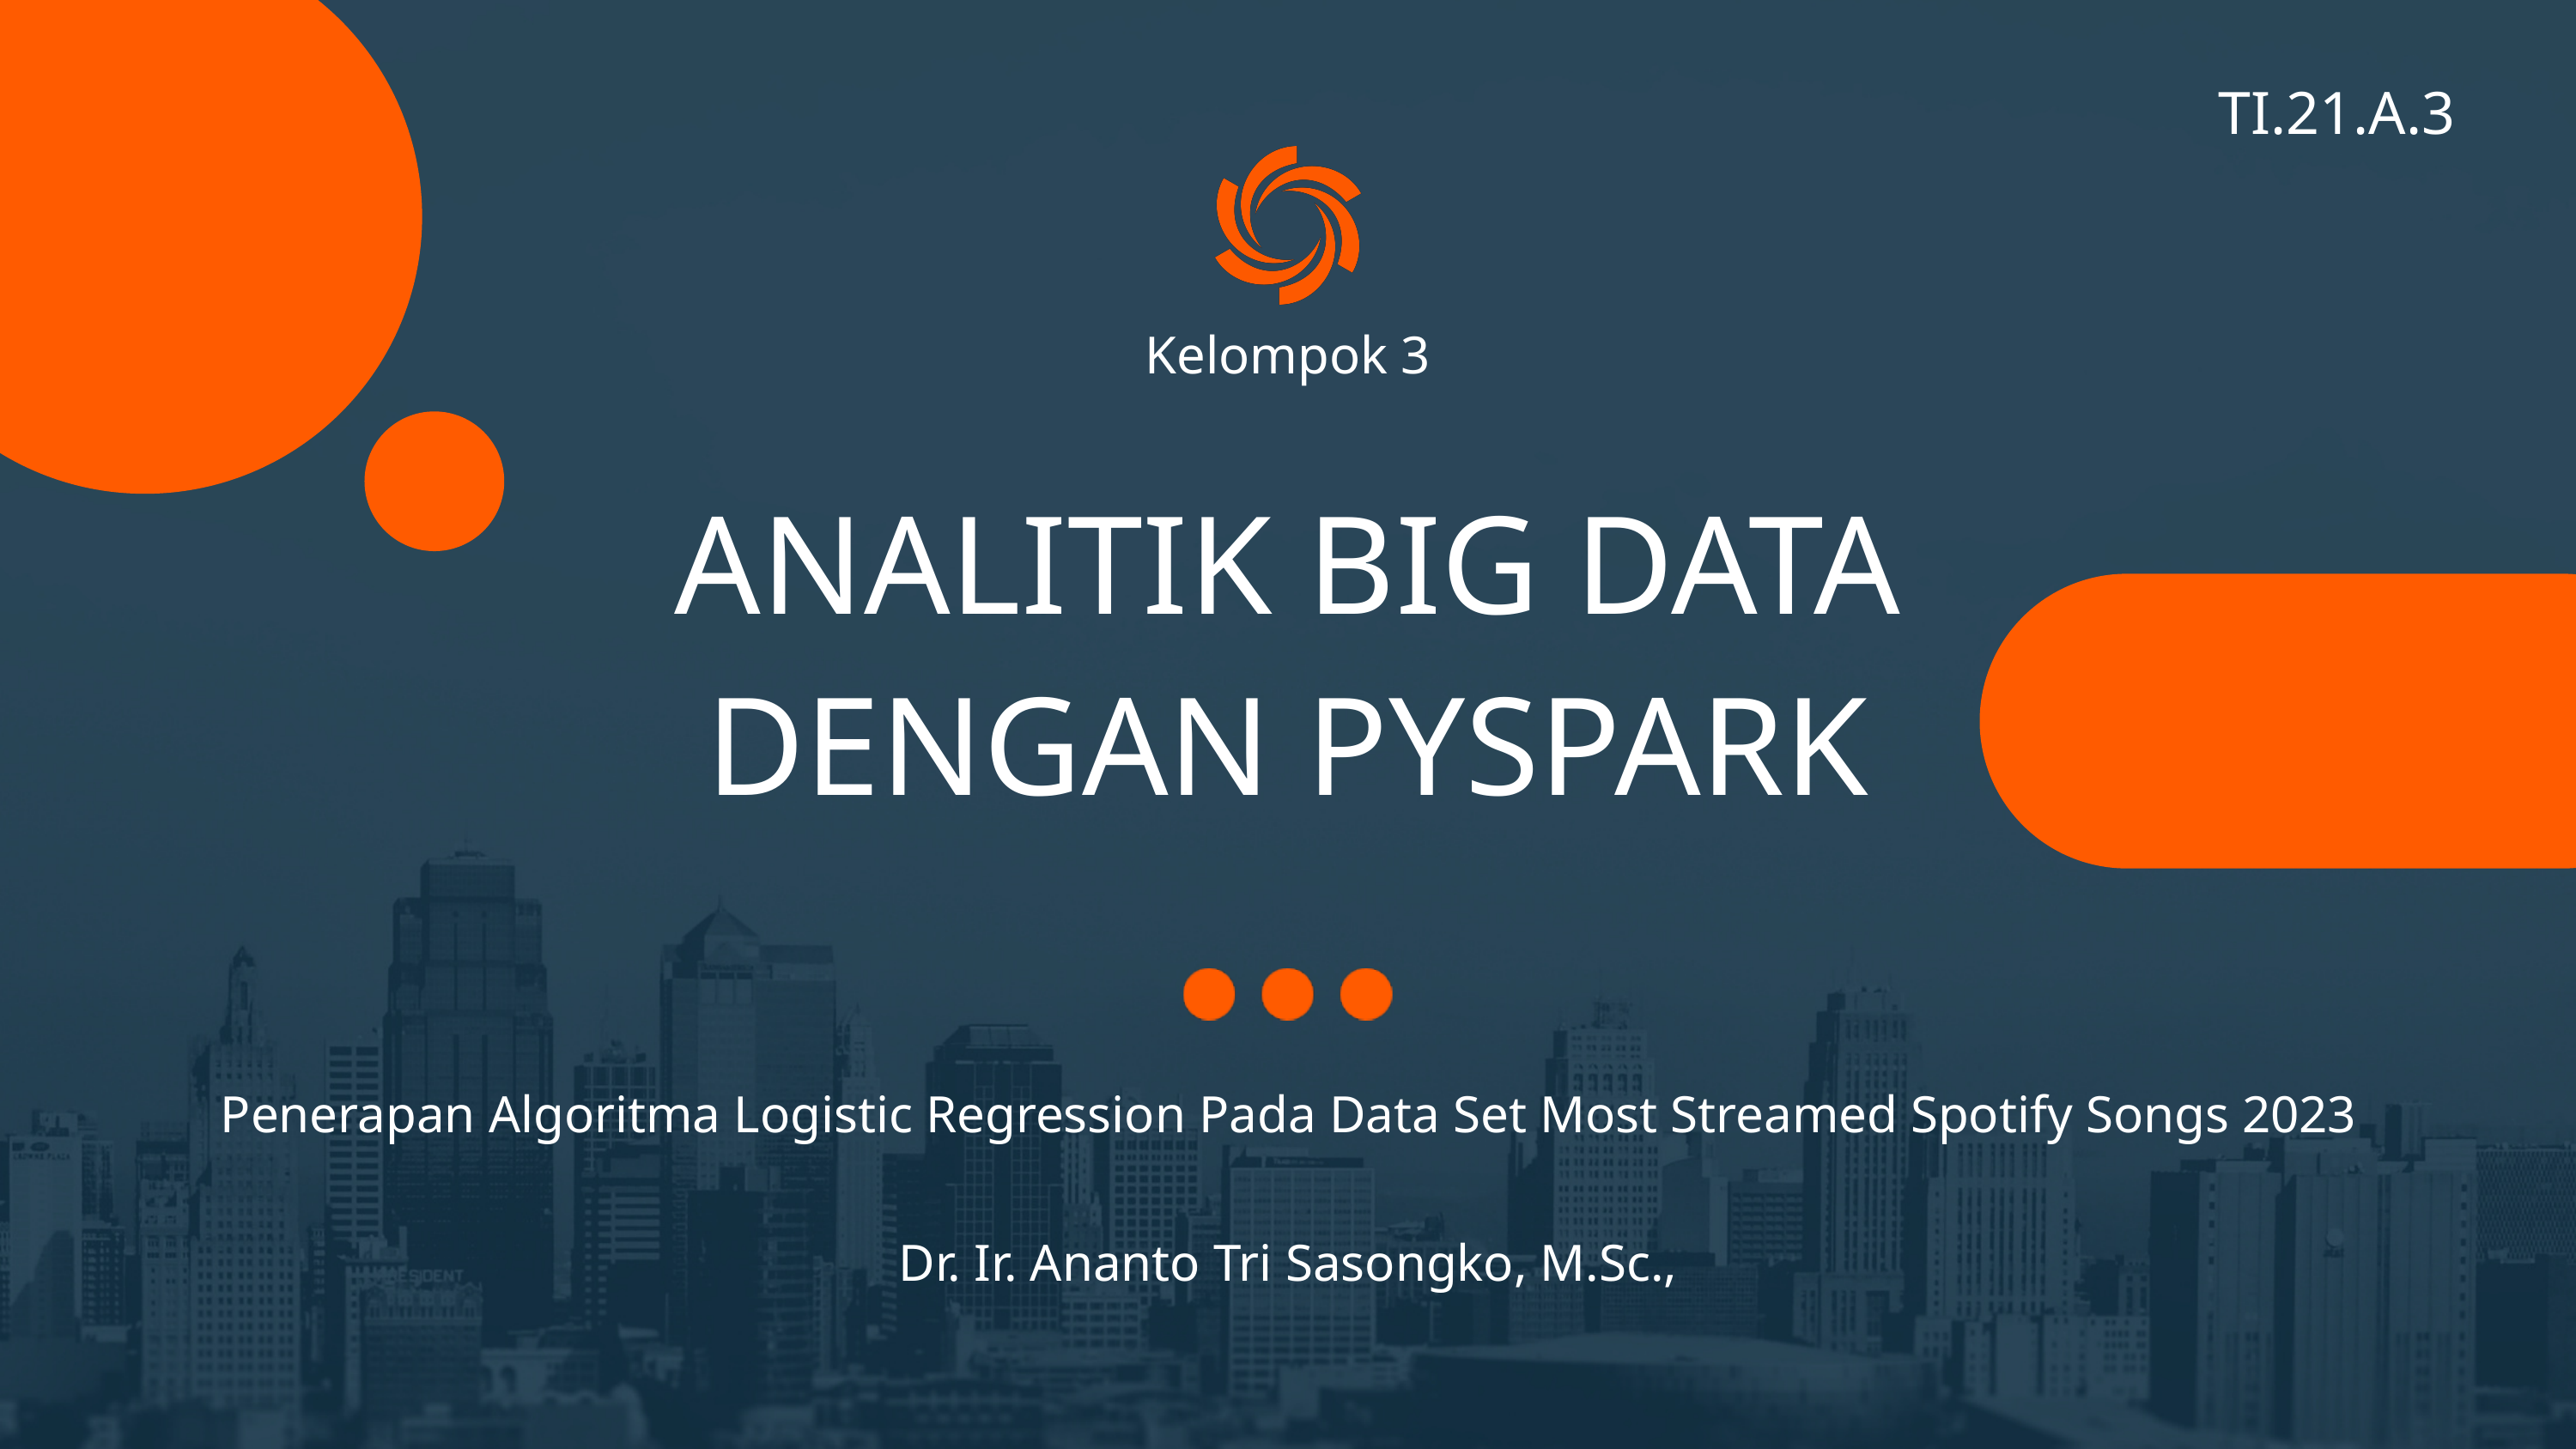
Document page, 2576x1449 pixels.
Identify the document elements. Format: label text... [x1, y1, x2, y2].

text_box [1208, 146, 1368, 305]
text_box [0, 0, 422, 494]
text_box [1183, 968, 1393, 1021]
text_box Kelompok 3 [1104, 312, 1472, 385]
text_box Penerapan Algoritma Logistic Regression Pada Data Set Most Streamed Spotify Songs 2023 [146, 1072, 2432, 1143]
text_box DENGAN PYSPARK [657, 632, 1919, 822]
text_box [1979, 573, 2576, 869]
text_box TI.21.A.3 [2154, 64, 2520, 147]
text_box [364, 411, 505, 552]
text_box Dr. Ir. Ananto Tri Sasongko, M.Sc., [849, 1221, 1727, 1292]
text_box ANALITIK BIG DATA [657, 452, 1919, 632]
text_box [0, 0, 2576, 1449]
